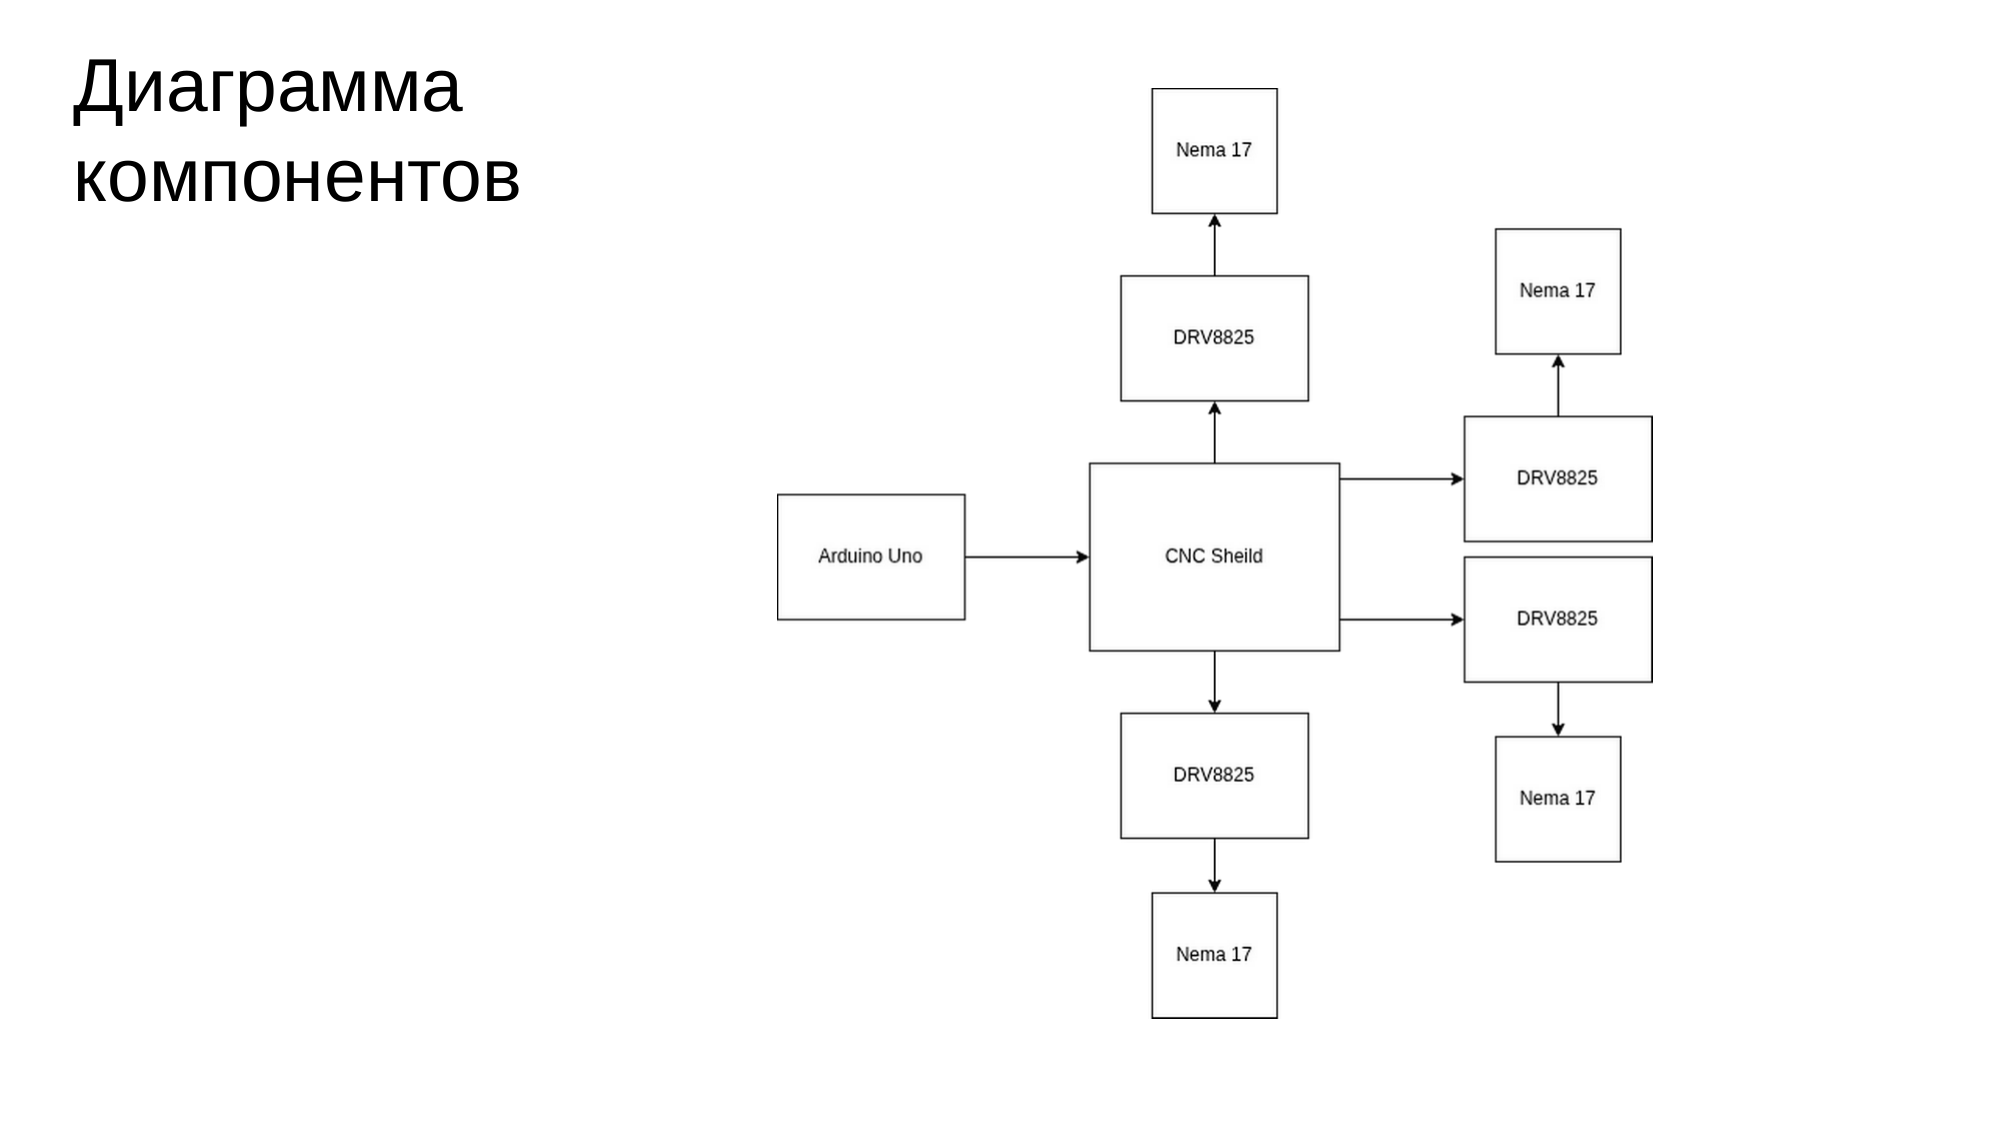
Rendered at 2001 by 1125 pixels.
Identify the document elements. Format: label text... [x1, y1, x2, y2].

picture [777, 88, 1653, 1020]
text_box Диаграмма компонентов [58, 29, 708, 225]
